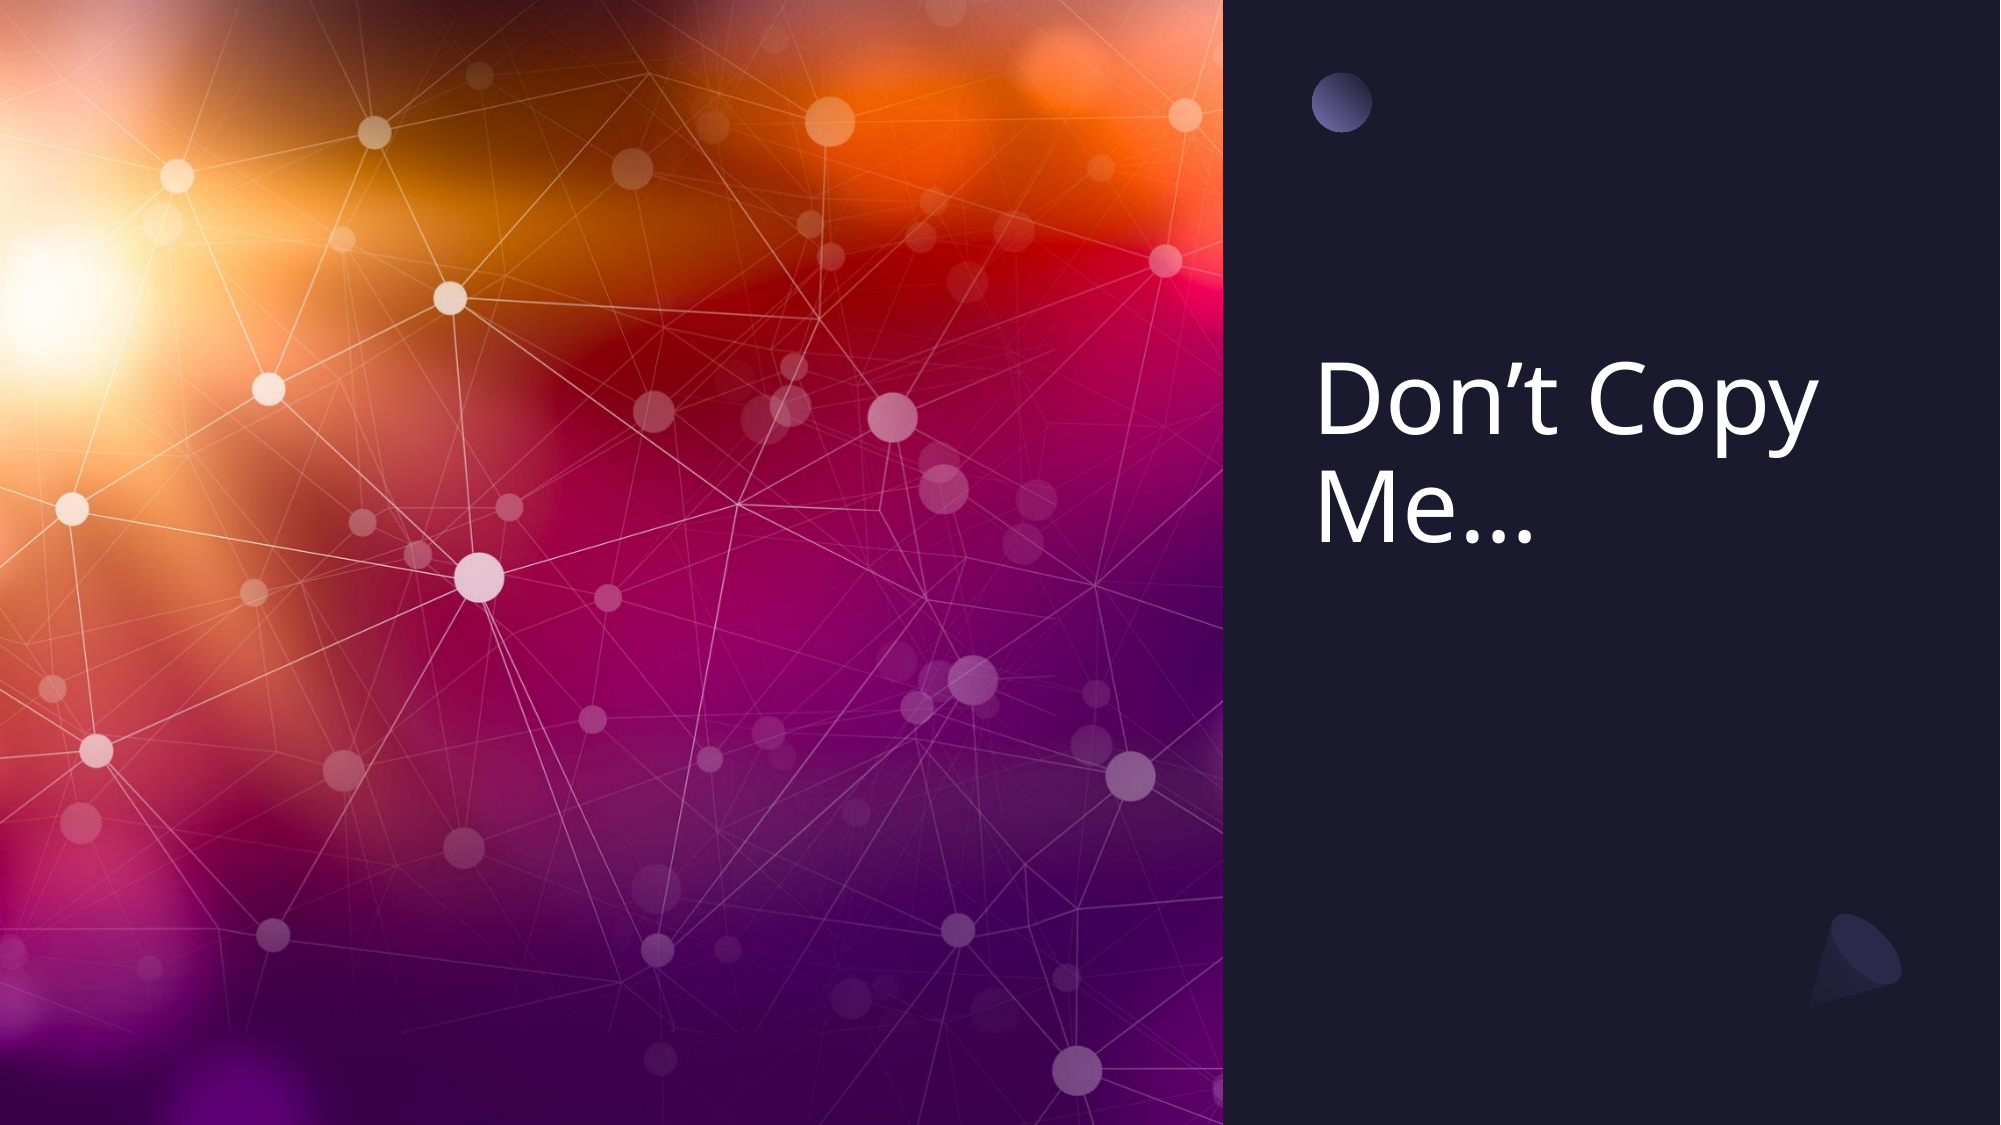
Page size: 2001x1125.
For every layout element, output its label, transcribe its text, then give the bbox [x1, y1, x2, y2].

title Don’t Copy Me… [1312, 172, 1898, 564]
picture [0, 0, 1223, 1125]
